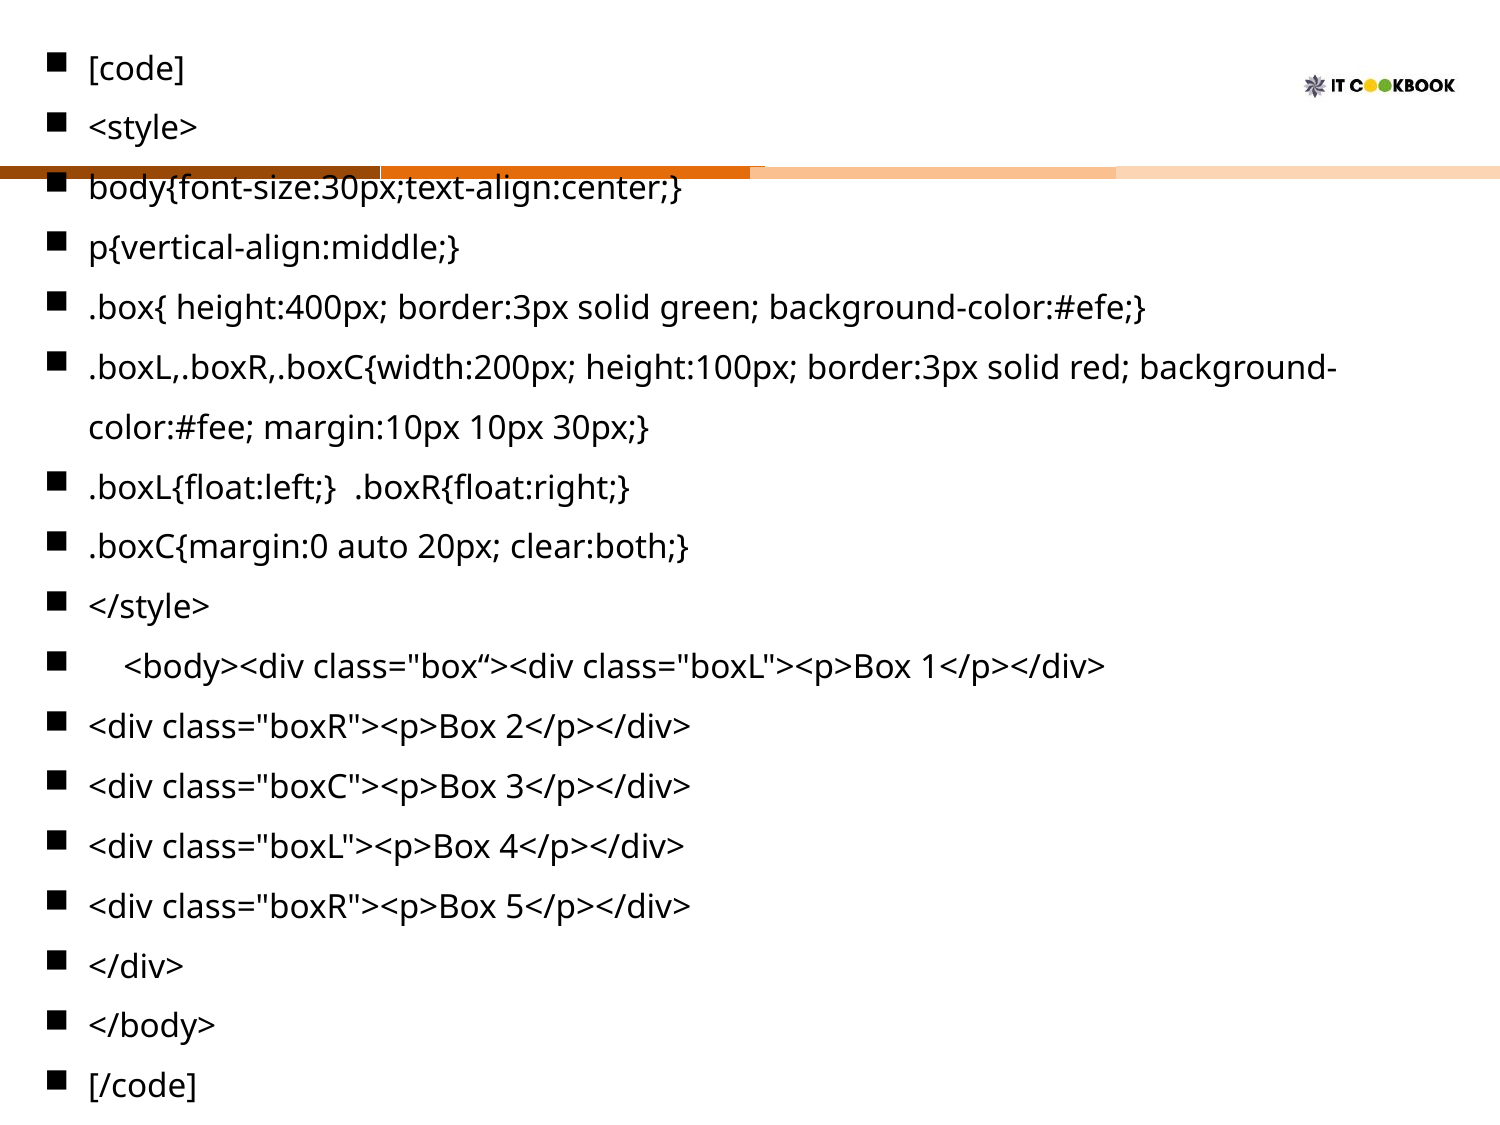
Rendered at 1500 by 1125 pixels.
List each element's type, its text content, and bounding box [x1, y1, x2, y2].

picture [1448, 65, 1459, 103]
list [code] <style> body{font-size:30px;text-align:center;} p{vertical-align:middle;} .box{ height:400px; border:3px solid green; background-color:#efe;} .boxL,.boxR,.boxC{width:200px; height:100px; border:3px solid red; background-color:#fee; margin:10px 10px 30px;} .boxL{float:left;} .boxR{float:right;} .boxC{margin:0 auto 20px; clear:both;} </style> <body><div class="box“><div class="boxL"><p>Box 1</p></div> <div class="boxR"><p>Box 2</p></div> <div class="boxC"><p>Box 3</p></div> <div class="boxL"><p>Box 4</p></div> <div class="boxR"><p>Box 5</p></div> </div> </body> [/code] [29, 18, 1448, 879]
